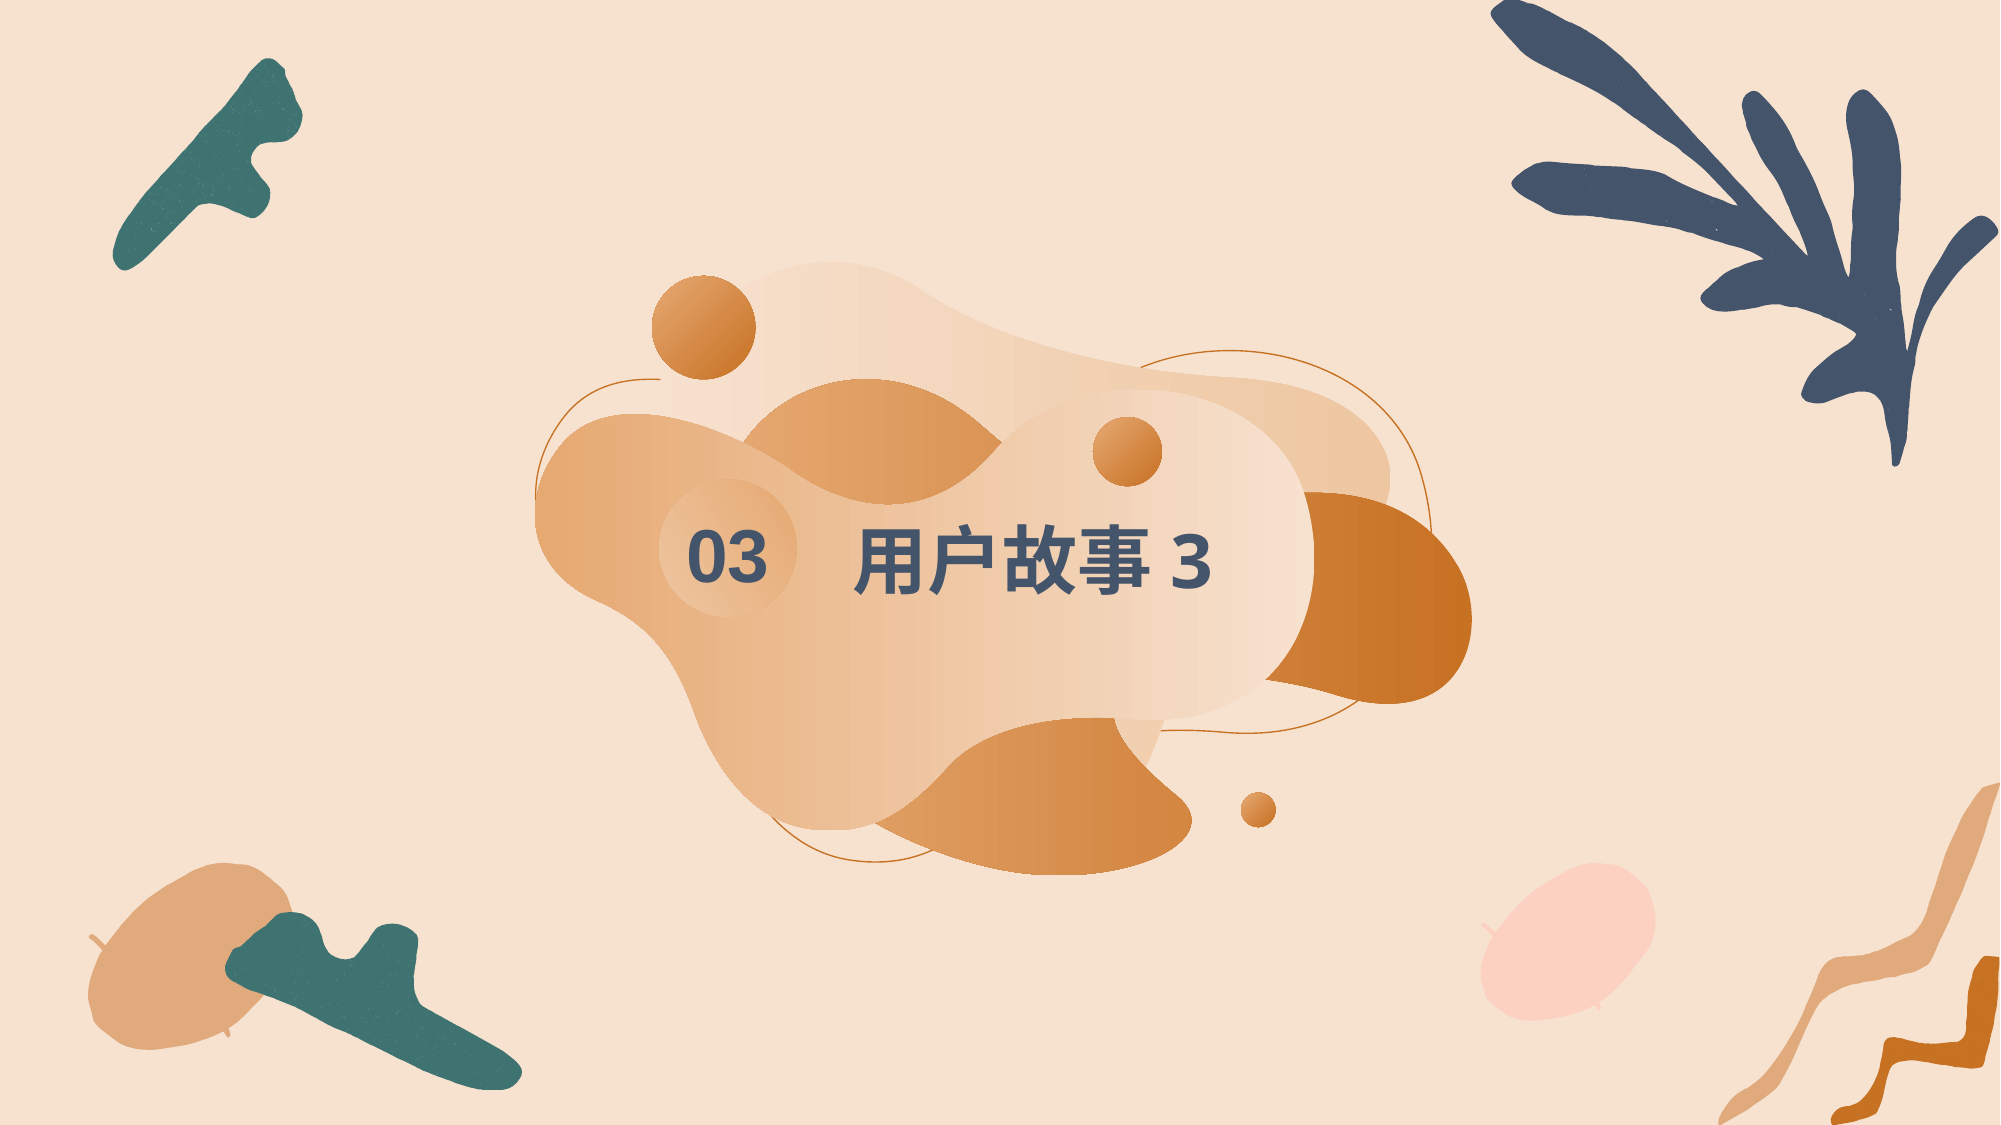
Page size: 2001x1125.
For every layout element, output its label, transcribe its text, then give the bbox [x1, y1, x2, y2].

list [845, 7, 1259, 661]
list 用户故事3 [837, 505, 1251, 1125]
list 03 [659, 499, 796, 1125]
